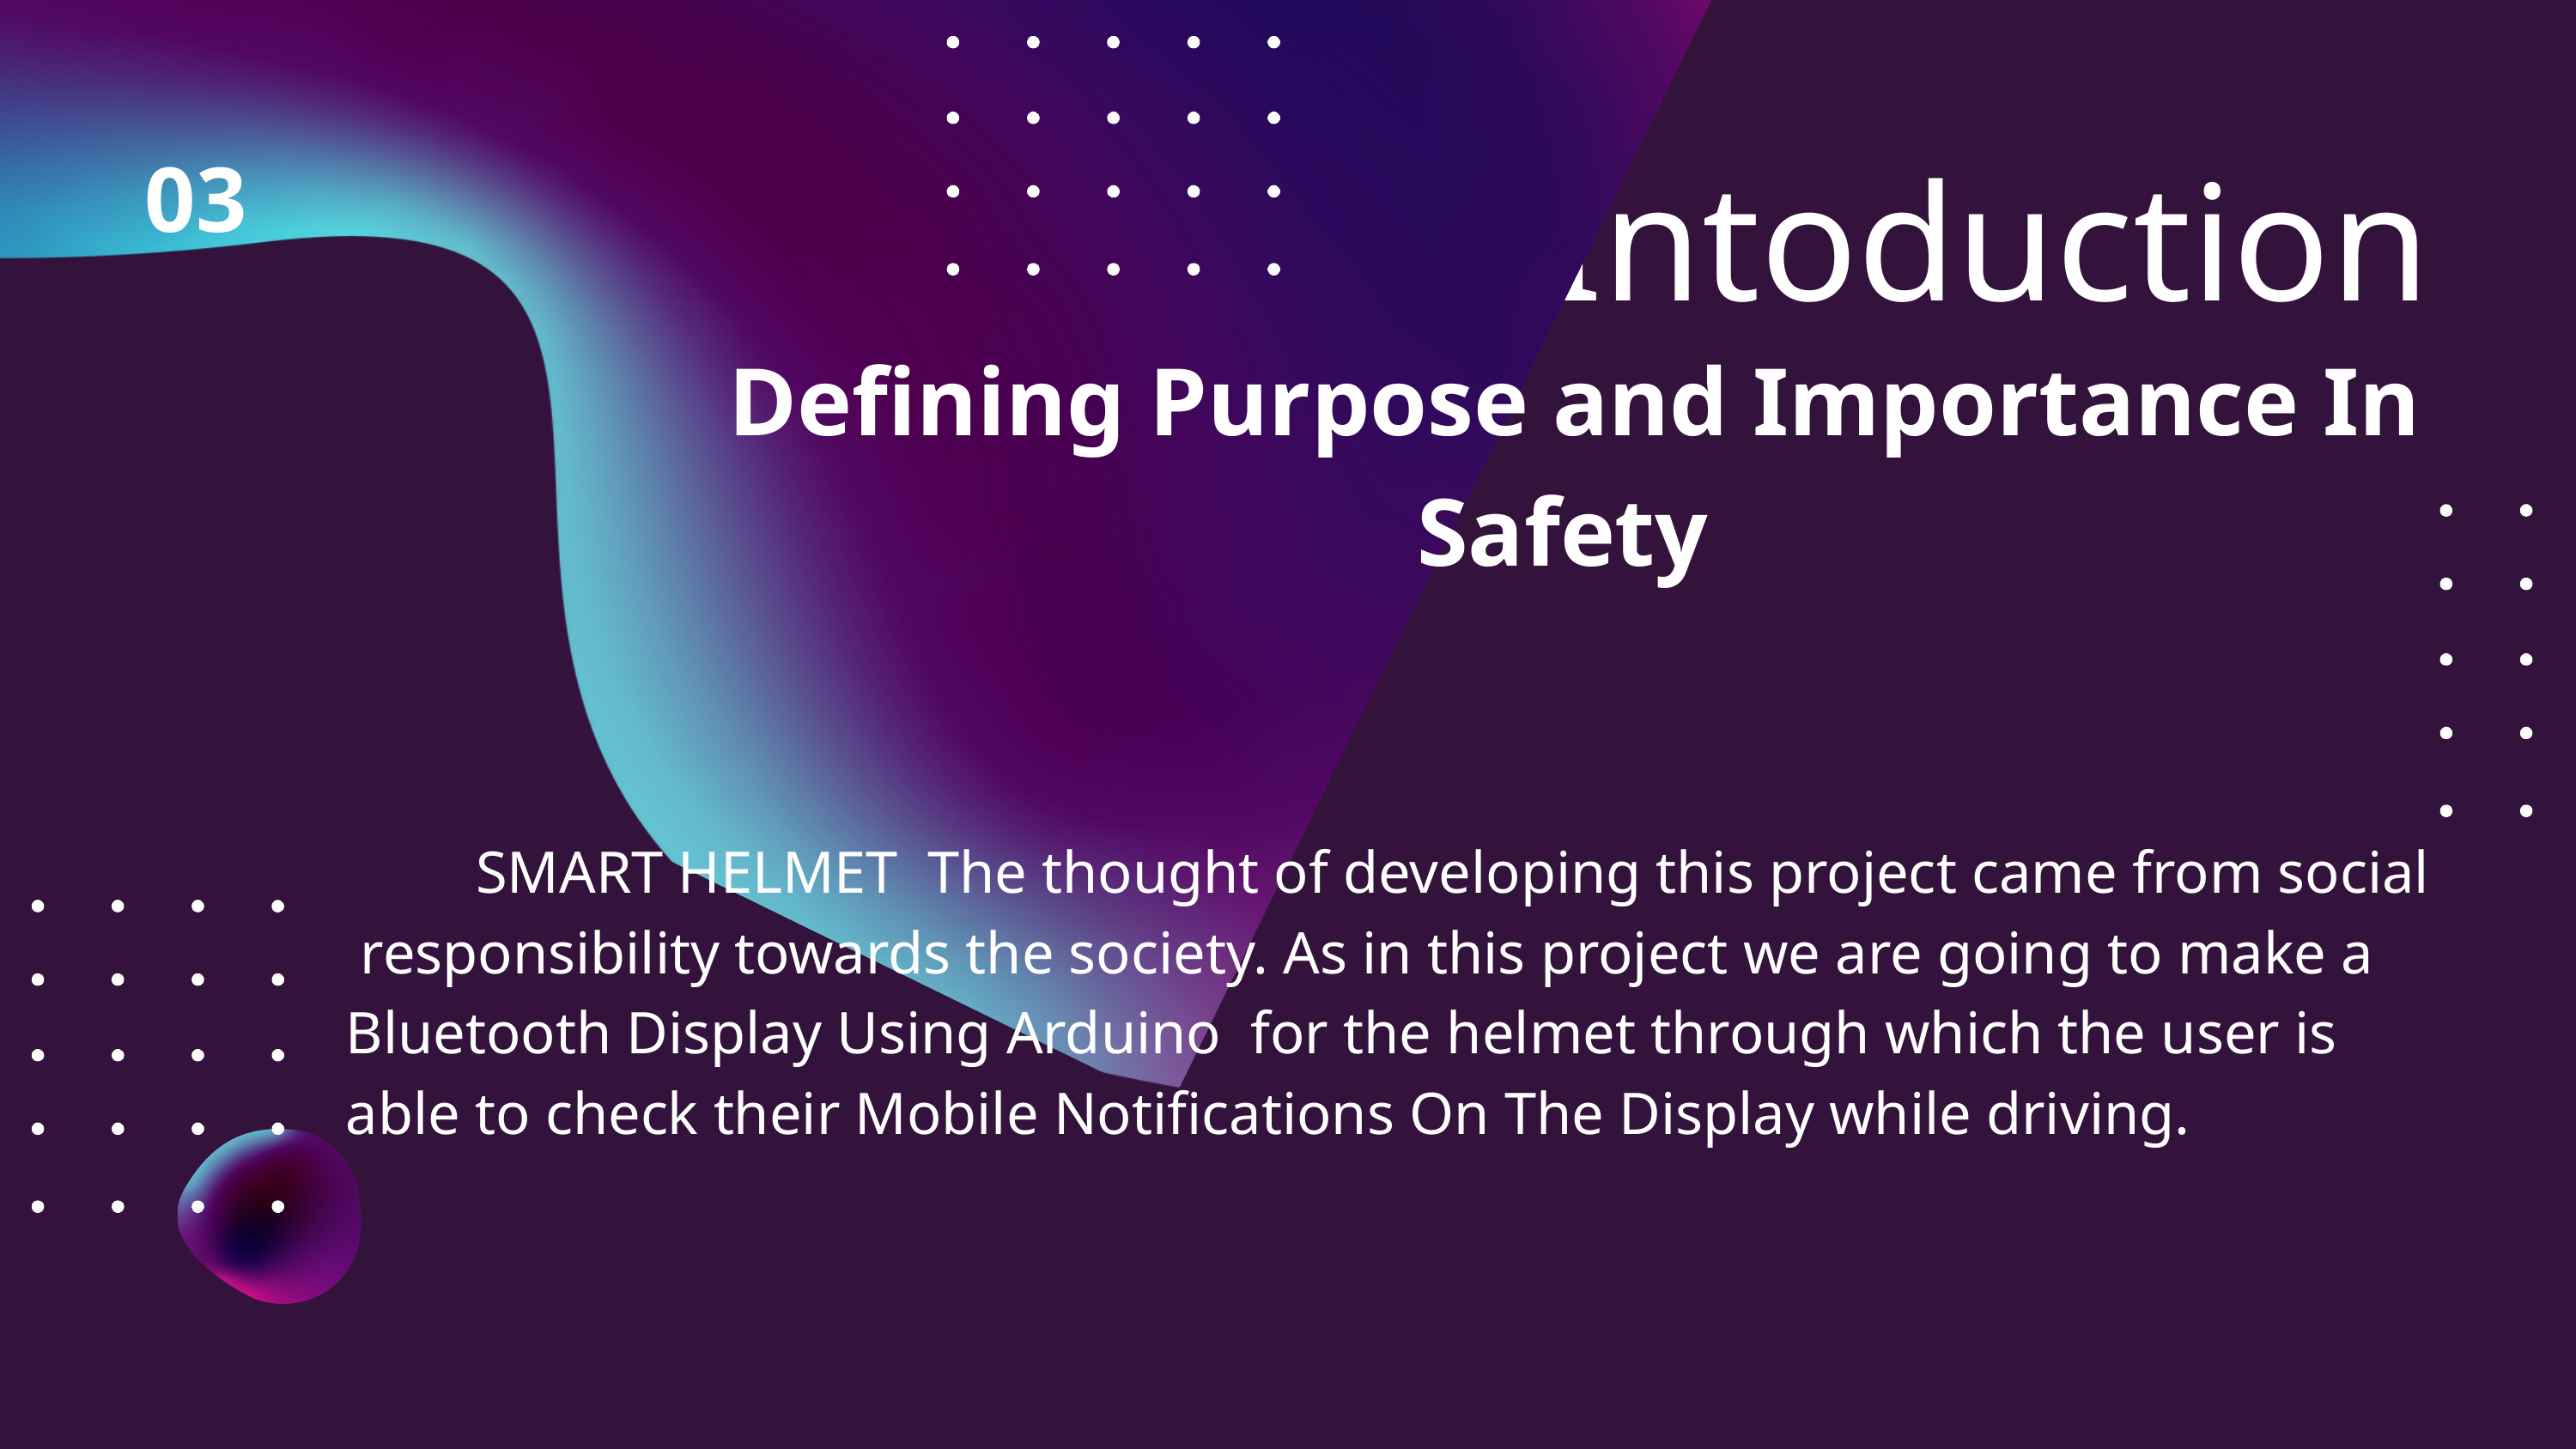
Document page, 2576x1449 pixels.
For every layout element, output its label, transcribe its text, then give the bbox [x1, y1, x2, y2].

text_box 03 [144, 151, 289, 251]
text_box [177, 1129, 361, 1304]
text_box Defining Purpose and Importance In Safety [718, 324, 2432, 585]
text_box [0, 894, 289, 1217]
text_box Intoduction [1554, 155, 2432, 324]
text_box [2431, 499, 2576, 822]
text_box [0, 0, 1712, 824]
text_box [938, 0, 1285, 280]
text_box SMART HELMET The thought of developing this project came from social responsibility towards the society. As in this project we are going to make a Bluetooth Display Using Arduino for the helmet through which the user is able to check their Mobile Notifications On The Display while driving. [345, 824, 2561, 1227]
